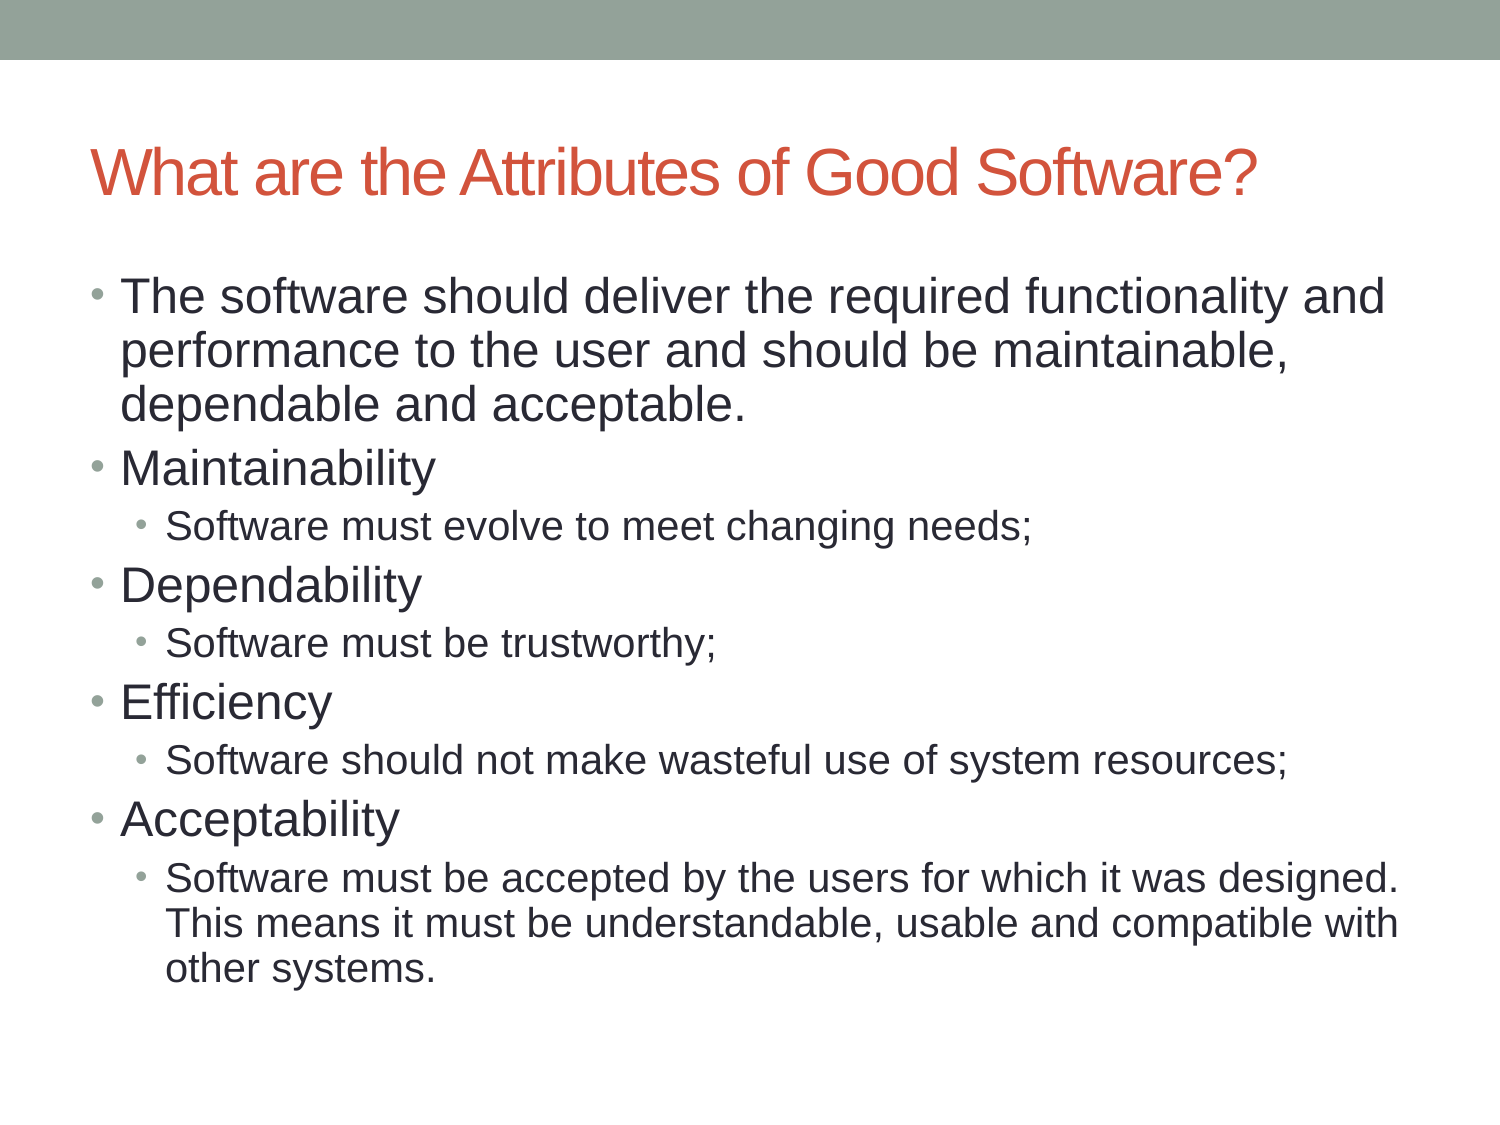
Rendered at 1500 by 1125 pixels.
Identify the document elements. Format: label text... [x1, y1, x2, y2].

list The software should deliver the required functionality and performance to the user and should be maintainable, dependable and acceptable. Maintainability Software must evolve to meet changing needs; Dependability Software must be trustworthy; Efficiency Software should not make wasteful use of system resources; Acceptability Software must be accepted by the users for which it was designed. This means it must be understandable, usable and compatible with other systems. [75, 262, 1425, 1063]
title What are the Attributes of Good Software? [75, 87, 1425, 250]
